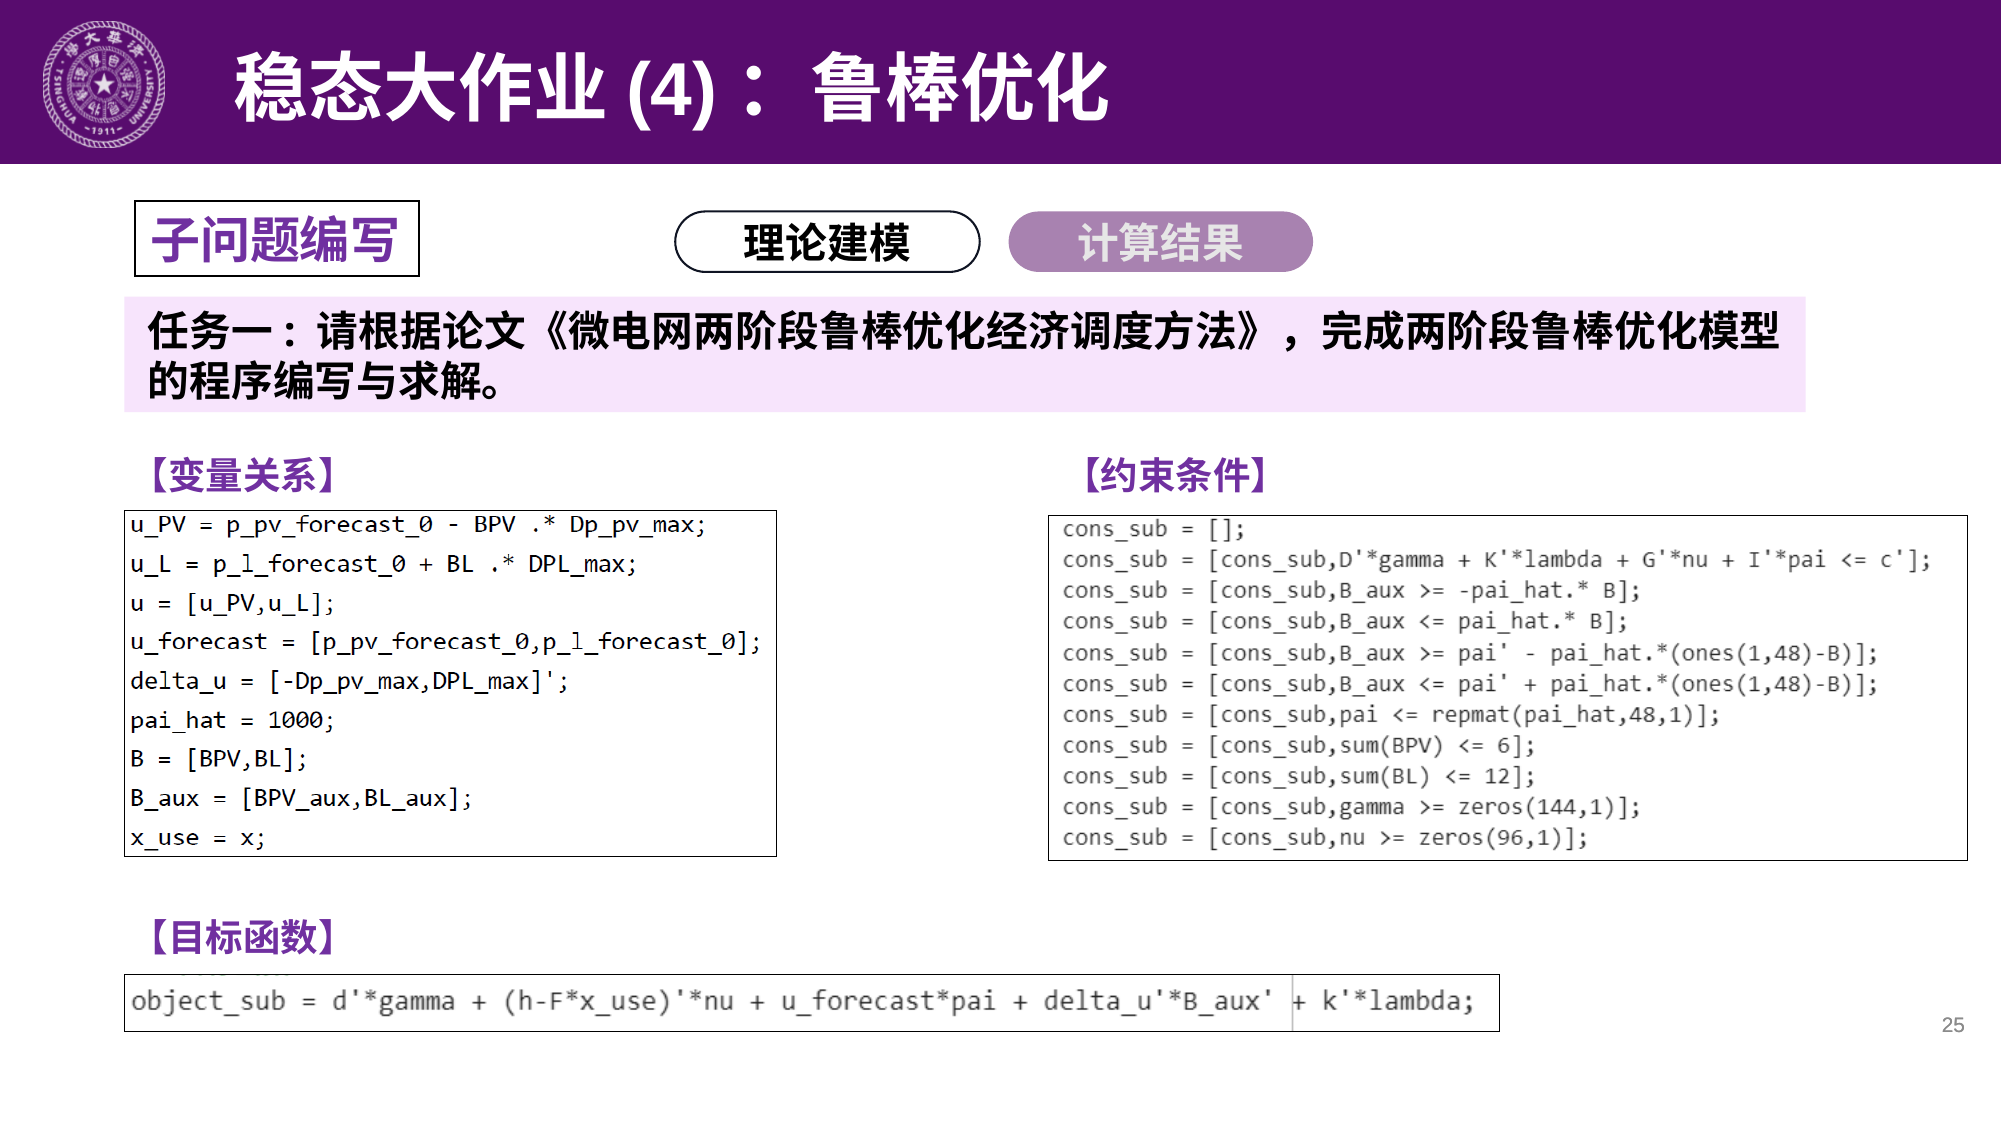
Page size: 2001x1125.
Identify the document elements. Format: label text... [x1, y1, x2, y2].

text_box 计算结果 [1007, 210, 1315, 273]
picture [1048, 514, 1969, 862]
text_box 【目标函数】 [116, 907, 371, 967]
picture [123, 509, 777, 858]
picture [917, 0, 2000, 164]
text_box 子问题编写 [134, 200, 420, 277]
picture [41, 20, 166, 149]
text_box 【约束条件】 [1048, 444, 1694, 505]
text_box 稳态大作业(4)：鲁棒优化 [218, 32, 1820, 183]
text_box 25 [1529, 993, 1980, 1054]
text_box 任务一: 请根据论文《微电网两阶段鲁棒优化经济调度方法》，完成两阶段鲁棒优化模型的程序编写与求解。 [124, 296, 1806, 413]
text_box [0, 0, 917, 164]
text_box 【变量关系】 [115, 444, 456, 505]
text_box 理论建模 [674, 210, 981, 273]
picture [123, 973, 1500, 1033]
